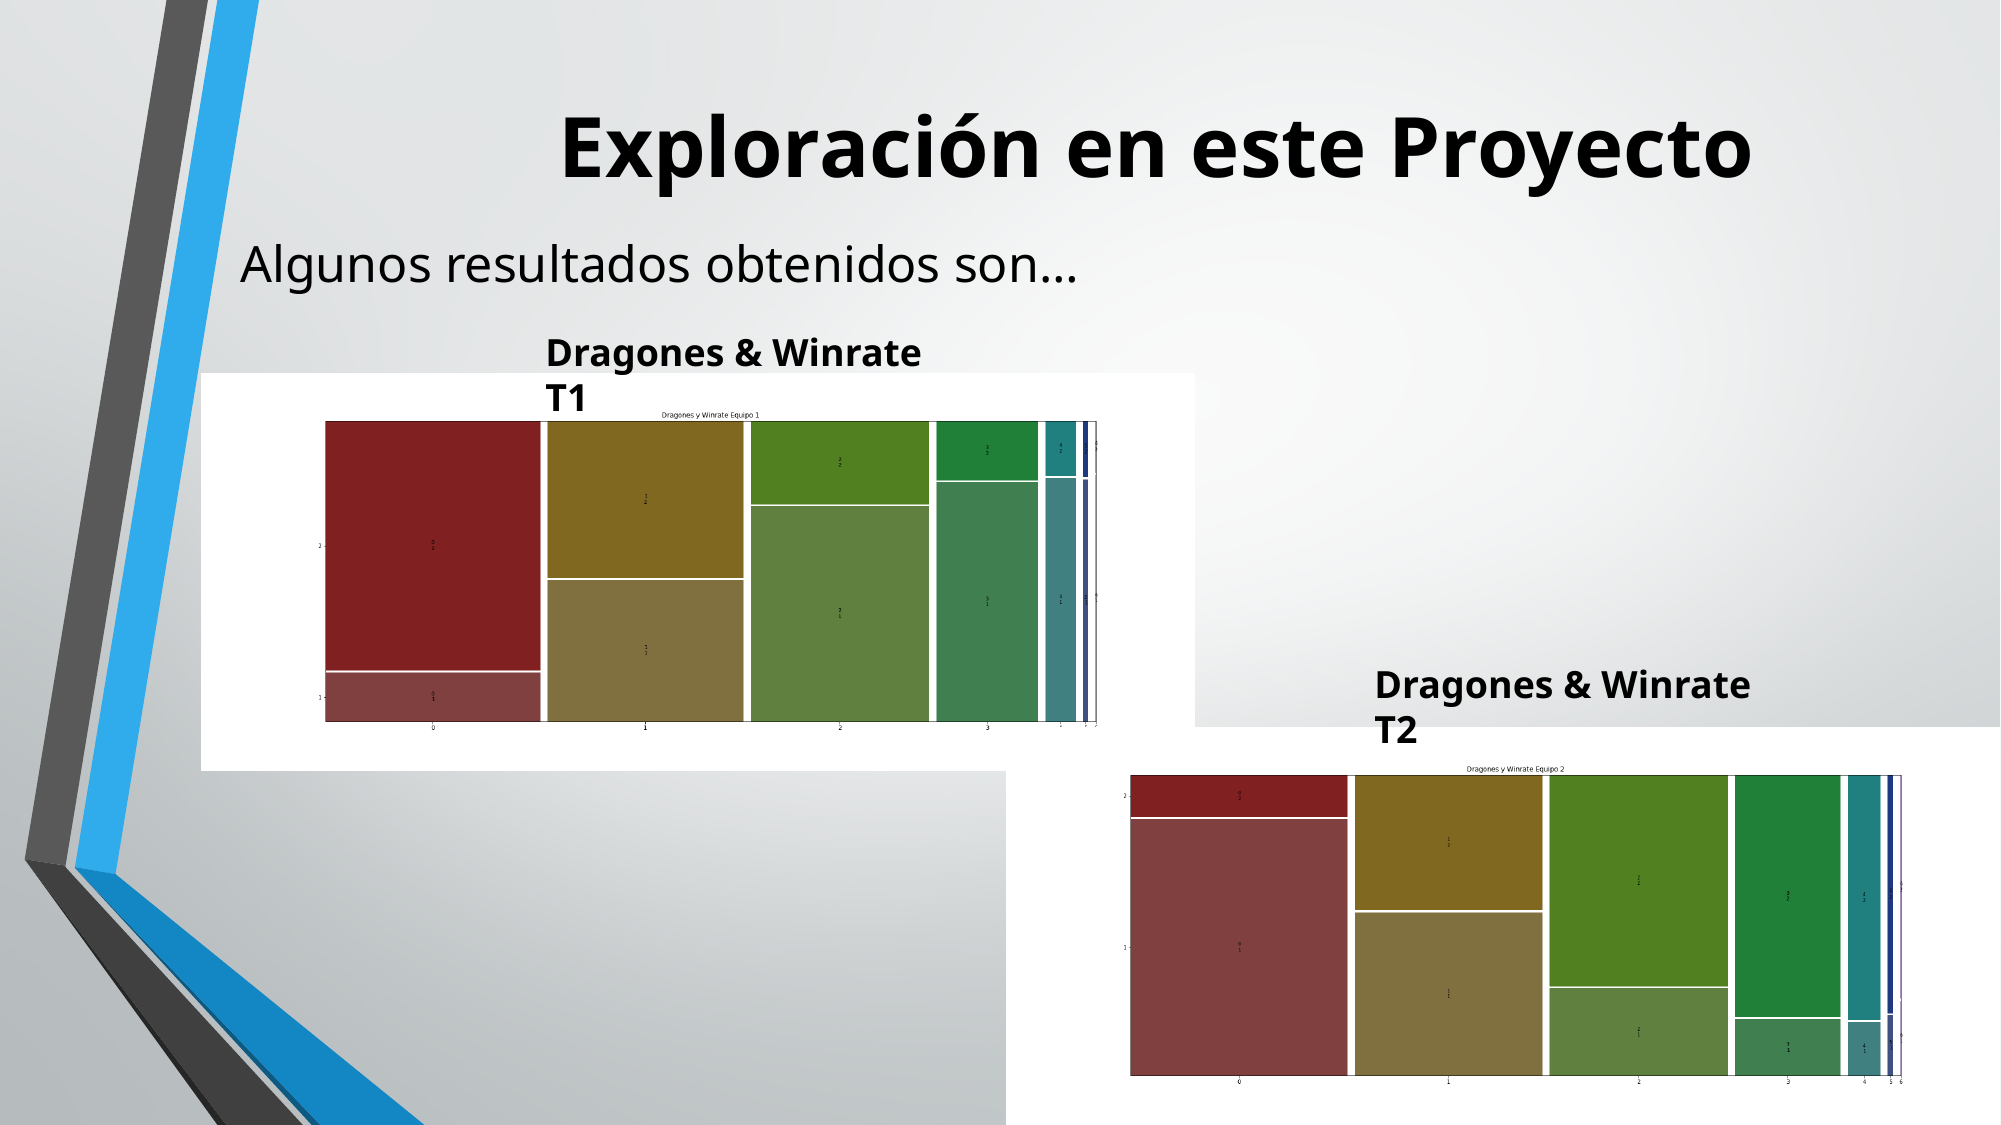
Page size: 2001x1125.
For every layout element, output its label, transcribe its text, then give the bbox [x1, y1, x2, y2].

list Algunos resultados obtenidos son… [225, 195, 1869, 331]
picture [201, 373, 2000, 1125]
title Exploración en este Proyecto [334, 0, 1979, 288]
text_box Dragones & Winrate T1 [530, 321, 956, 373]
text_box Dragones & Winrate T2 [1359, 654, 1785, 727]
